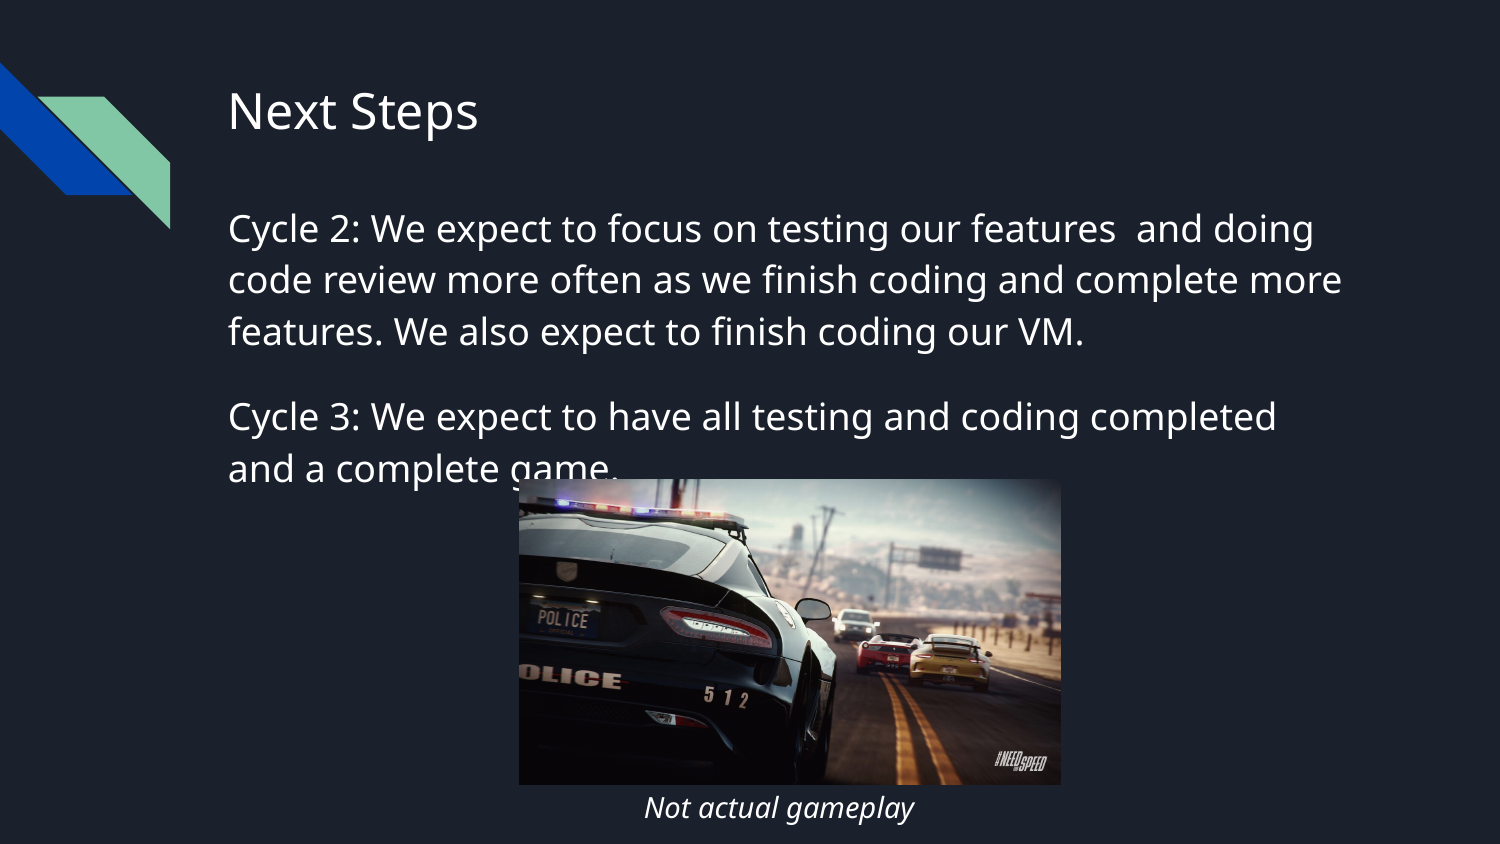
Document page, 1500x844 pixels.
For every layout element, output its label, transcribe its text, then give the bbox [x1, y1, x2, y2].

list Cycle 2: We expect to focus on testing our features and doing code review more often as we finish coding and complete more features. We also expect to finish coding our VM. Cycle 3: We expect to have all testing and coding completed and a complete game. [212, 183, 1368, 661]
title Next Steps [212, 64, 1368, 183]
picture [518, 479, 1062, 785]
text_box Not actual gameplay [628, 774, 1284, 844]
